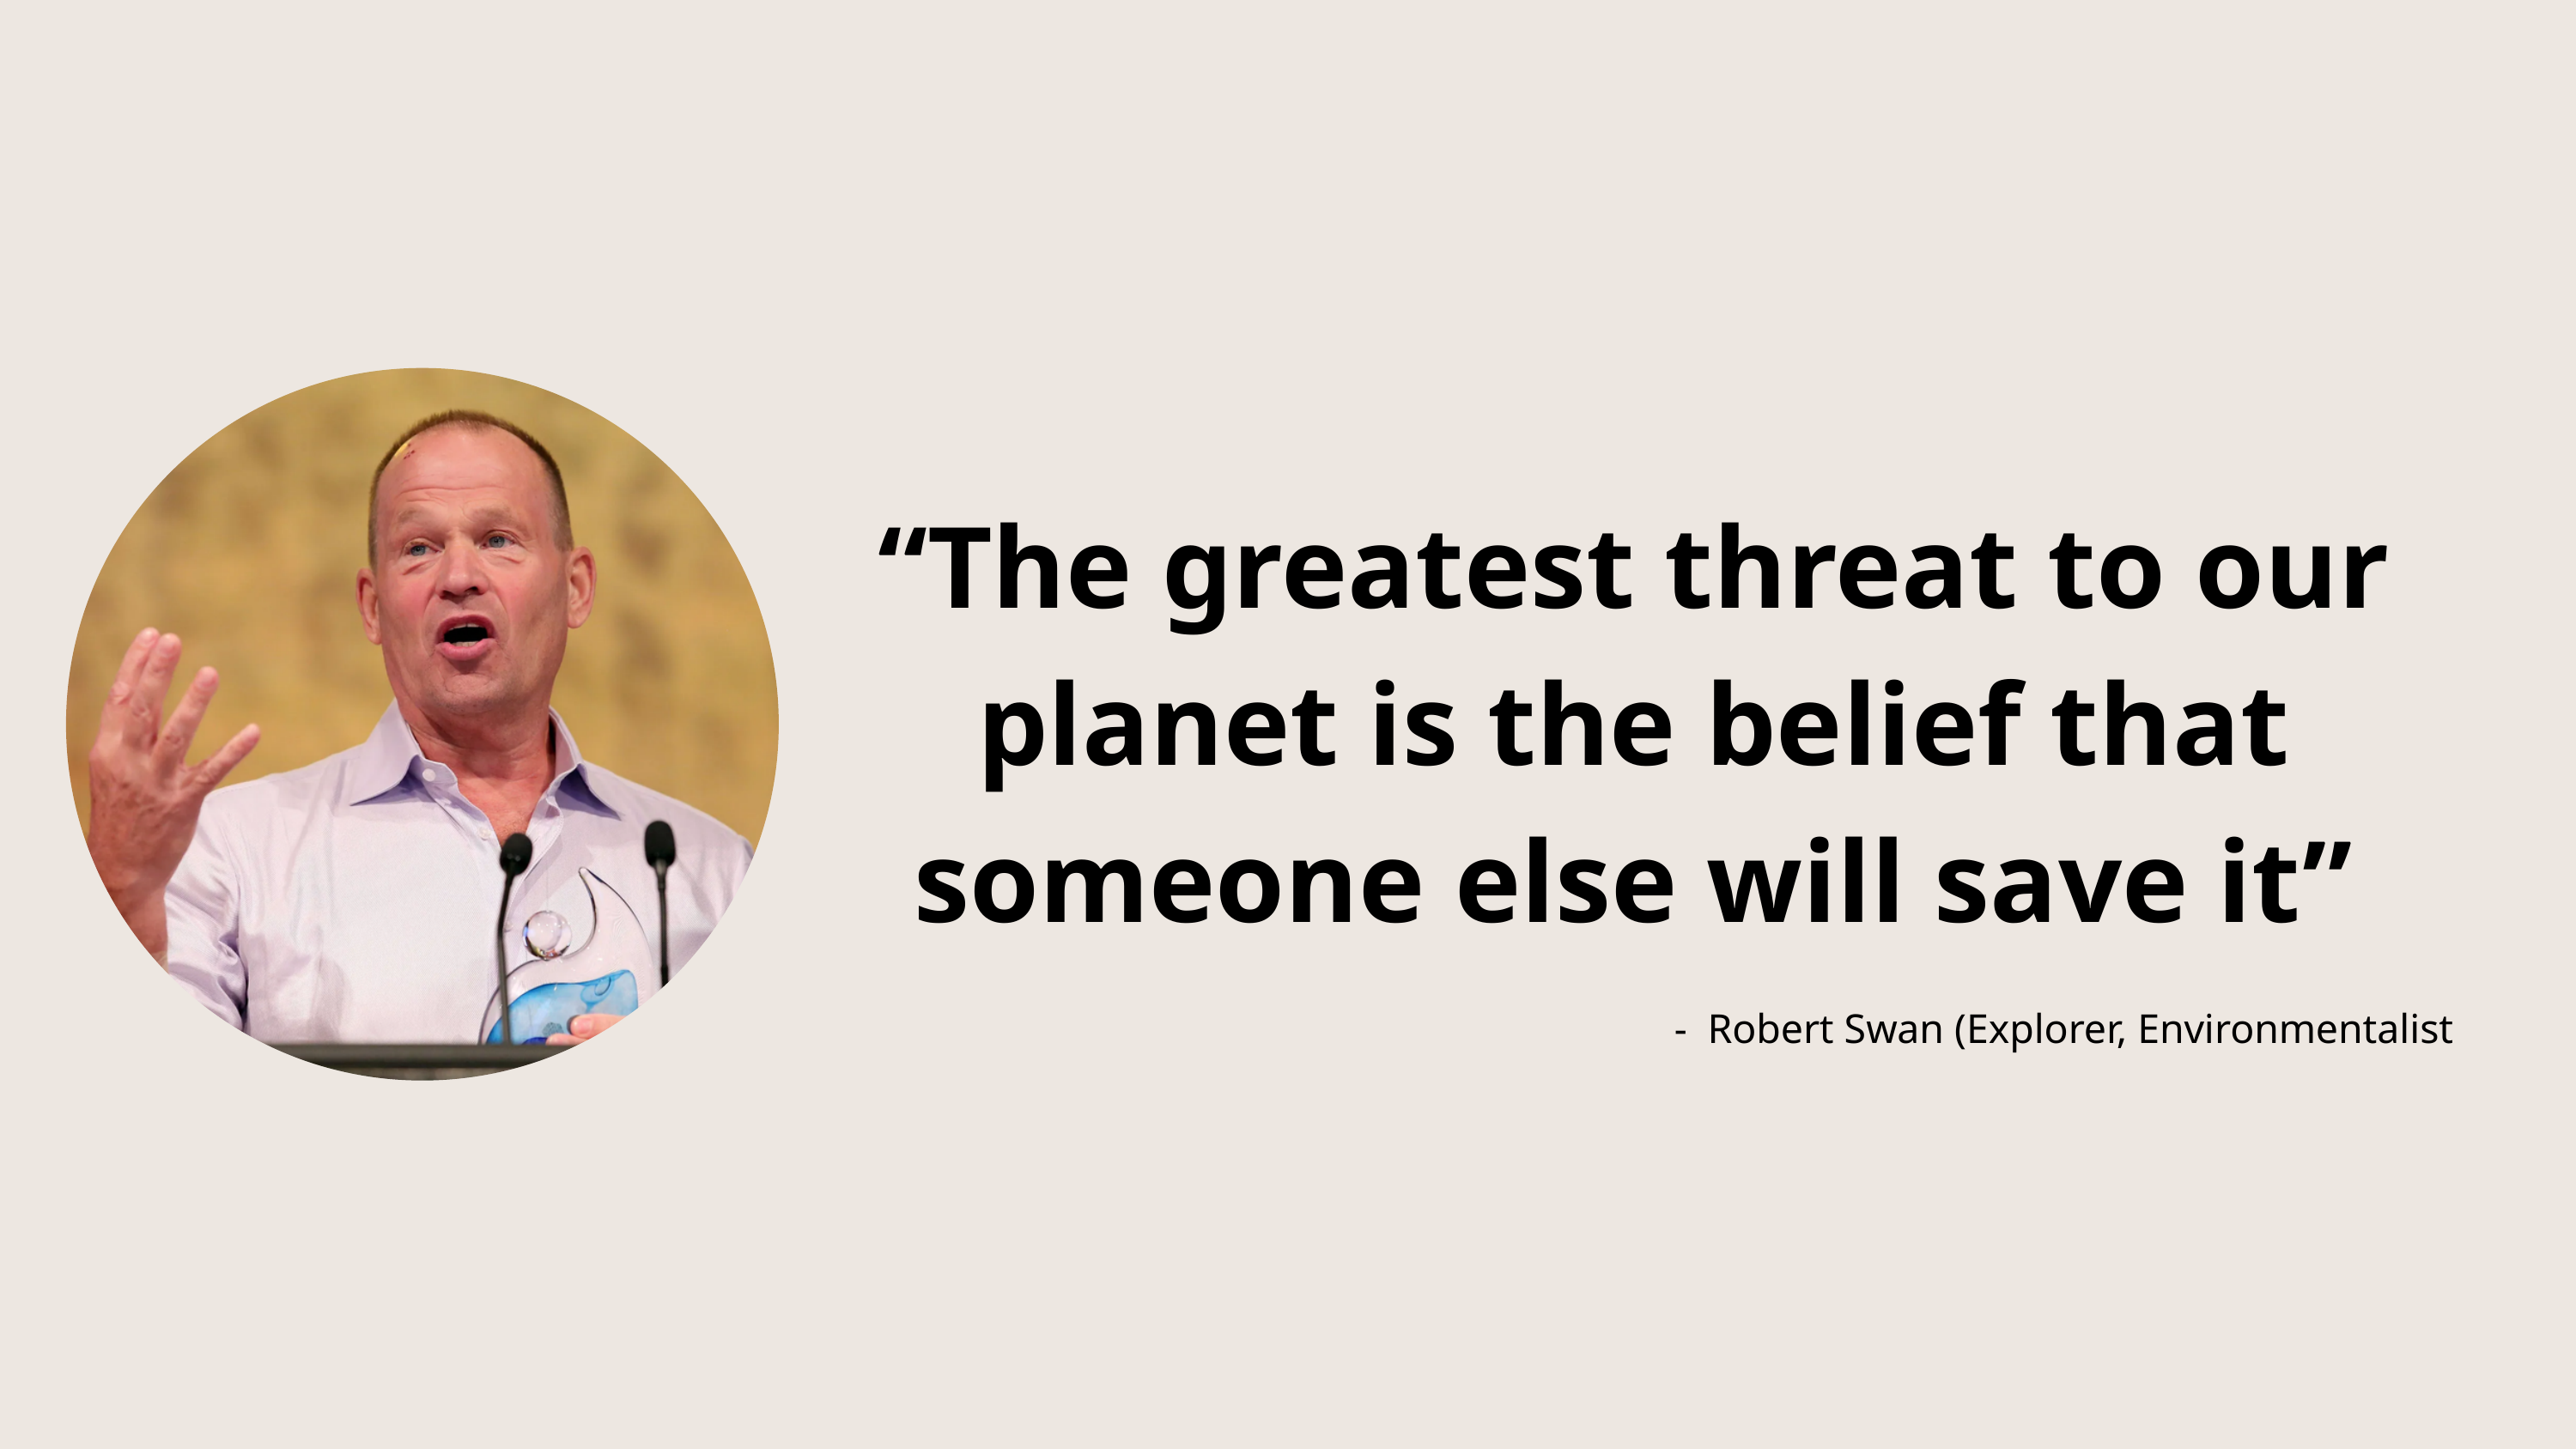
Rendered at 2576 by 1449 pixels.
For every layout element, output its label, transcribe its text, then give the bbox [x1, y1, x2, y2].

text_box “The greatest threat to our planet is the belief that someone else will save it” [868, 473, 2399, 946]
text_box - Robert Swan (Explorer, Environmentalist [1657, 995, 2470, 1052]
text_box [65, 367, 780, 1081]
